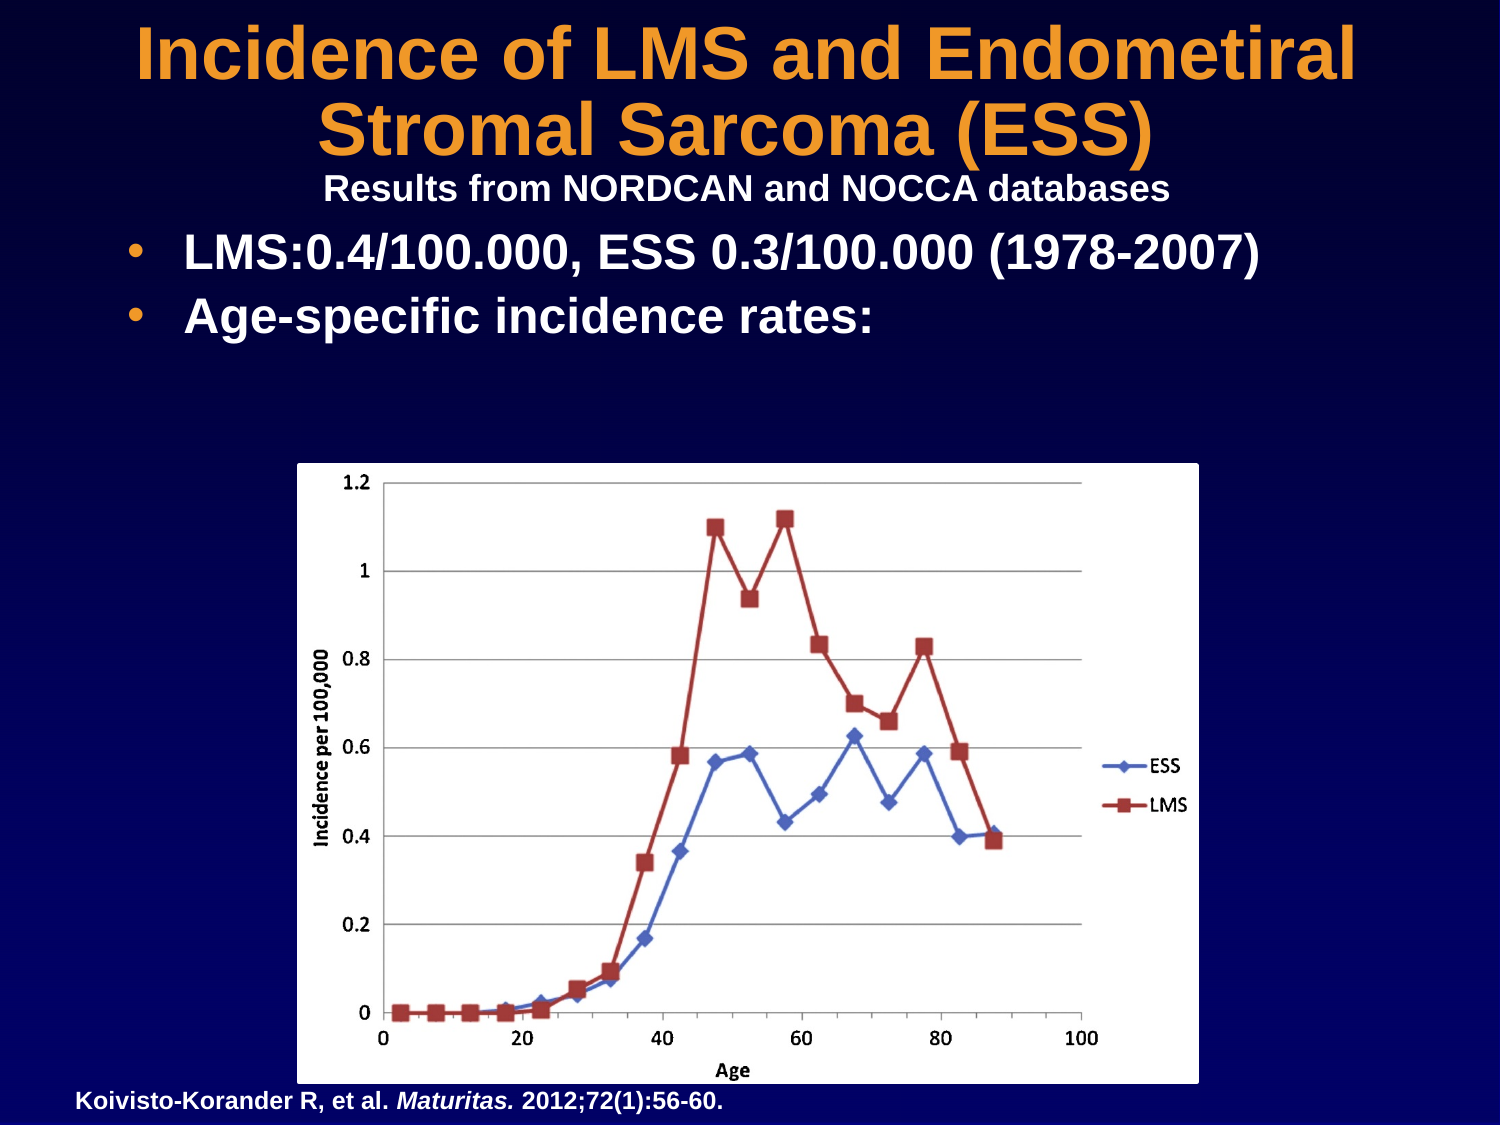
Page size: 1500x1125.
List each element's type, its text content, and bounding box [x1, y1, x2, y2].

text_box Koivisto-Korander R, et al. Maturitas. 2012;72(1):56-60. [60, 1077, 1384, 1125]
picture [312, 474, 1187, 1081]
title Incidence of LMS and Endometiral Stromal Sarcoma (ESS) Results from NORDCAN and NOCCA databases [116, 54, 1378, 173]
list LMS:0.4/100.000, ESS 0.3/100.000 (1978-2007) Age-specific incidence rates: [112, 218, 1425, 1093]
